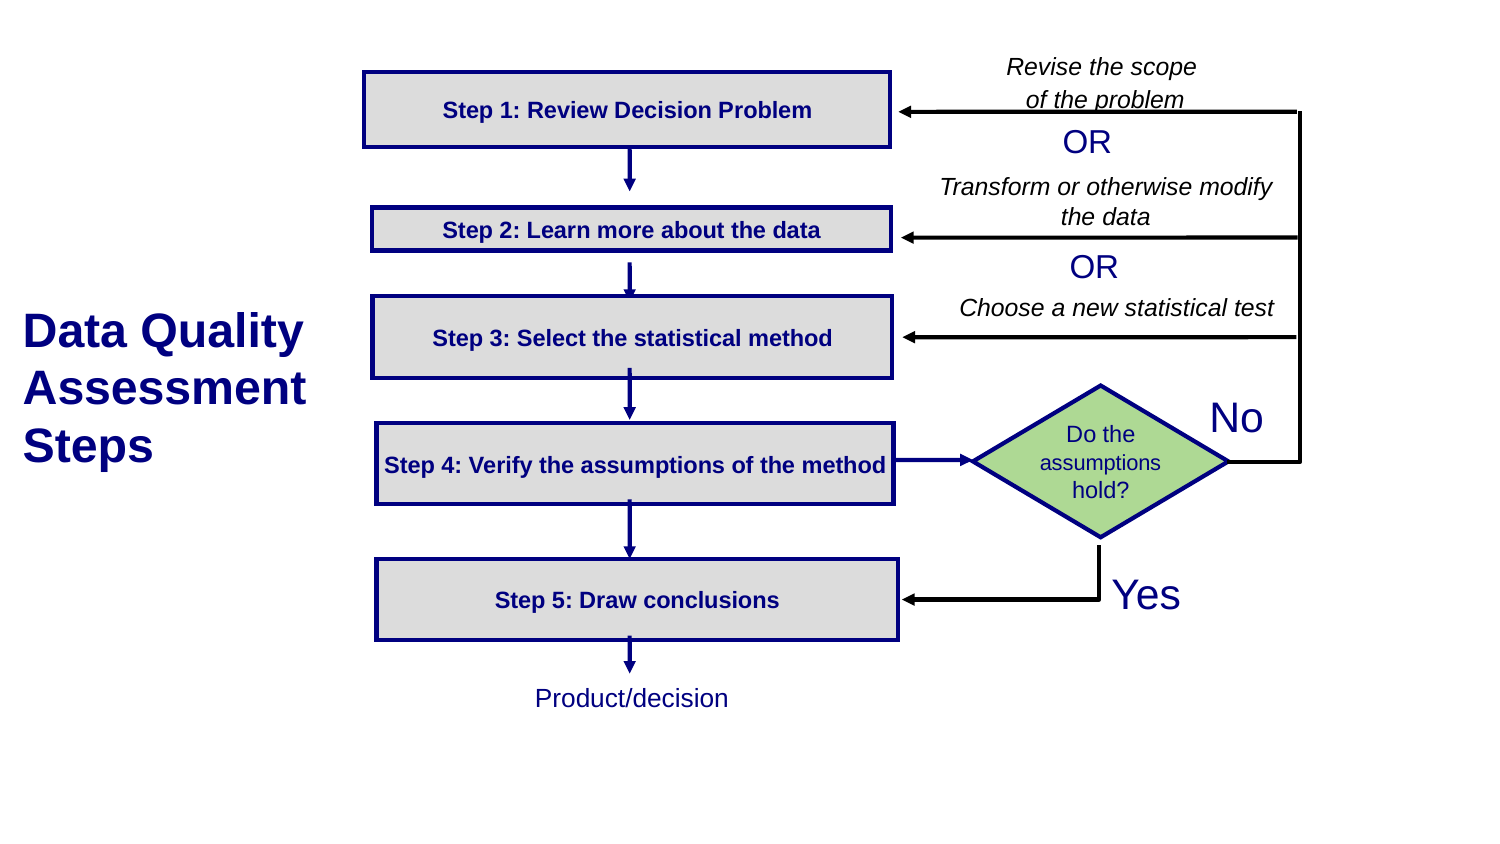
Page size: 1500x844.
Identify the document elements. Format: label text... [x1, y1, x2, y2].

text_box [1227, 110, 1300, 463]
text_box Data Quality Assessment Steps [22, 298, 323, 473]
text_box No [1209, 390, 1241, 442]
text_box [623, 635, 636, 674]
text_box Revise the scope of the problem [937, 50, 1273, 111]
text_box OR [1069, 244, 1120, 285]
text_box OR [1062, 119, 1113, 160]
text_box Step 2: Learn more about the data [371, 207, 892, 251]
text_box [901, 231, 1298, 244]
text_box Choose a new statistical test [959, 291, 1262, 322]
text_box [623, 262, 636, 296]
text_box Step 4: Verify the assumptions of the method [376, 422, 894, 505]
text_box Step 5: Draw conclusions [376, 558, 898, 641]
text_box [902, 331, 1297, 344]
text_box [902, 545, 1100, 606]
text_box [623, 499, 636, 559]
text_box [623, 147, 636, 192]
text_box [898, 105, 1297, 119]
text_box Step 3: Select the statistical method [372, 296, 893, 378]
text_box Step 1: Review Decision Problem [364, 72, 891, 147]
text_box Transform or otherwise modify the data [933, 171, 1278, 231]
text_box Yes [1111, 566, 1182, 618]
text_box Do the assumptions hold? [972, 385, 1227, 538]
text_box Product/decision [535, 680, 729, 713]
text_box [623, 367, 636, 420]
text_box [894, 453, 973, 467]
